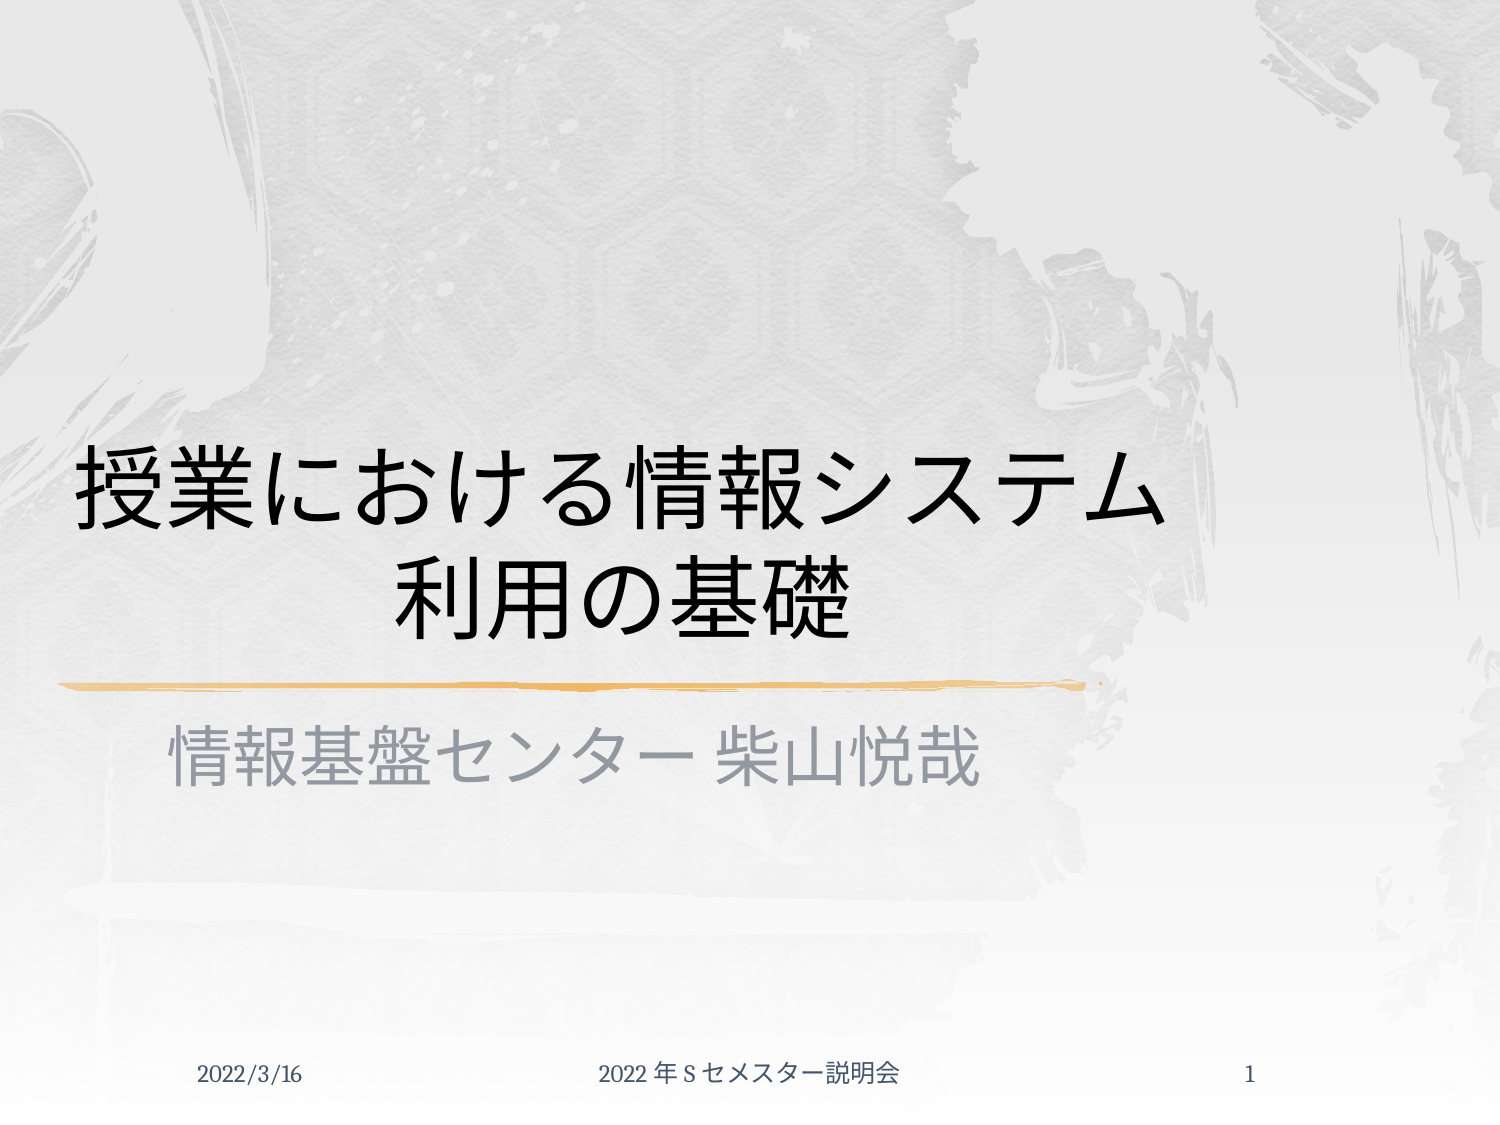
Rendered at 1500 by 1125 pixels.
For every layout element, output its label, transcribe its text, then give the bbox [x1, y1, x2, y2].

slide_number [75, 1042, 425, 1103]
footer 2022年Sセメスター説明会 [512, 1042, 988, 1103]
slide_number 1 [1074, 1042, 1425, 1103]
title 授業における情報システム利用の基礎 [46, 410, 1199, 659]
subtitle 情報基盤センター 柴山悦哉 [49, 707, 1100, 903]
